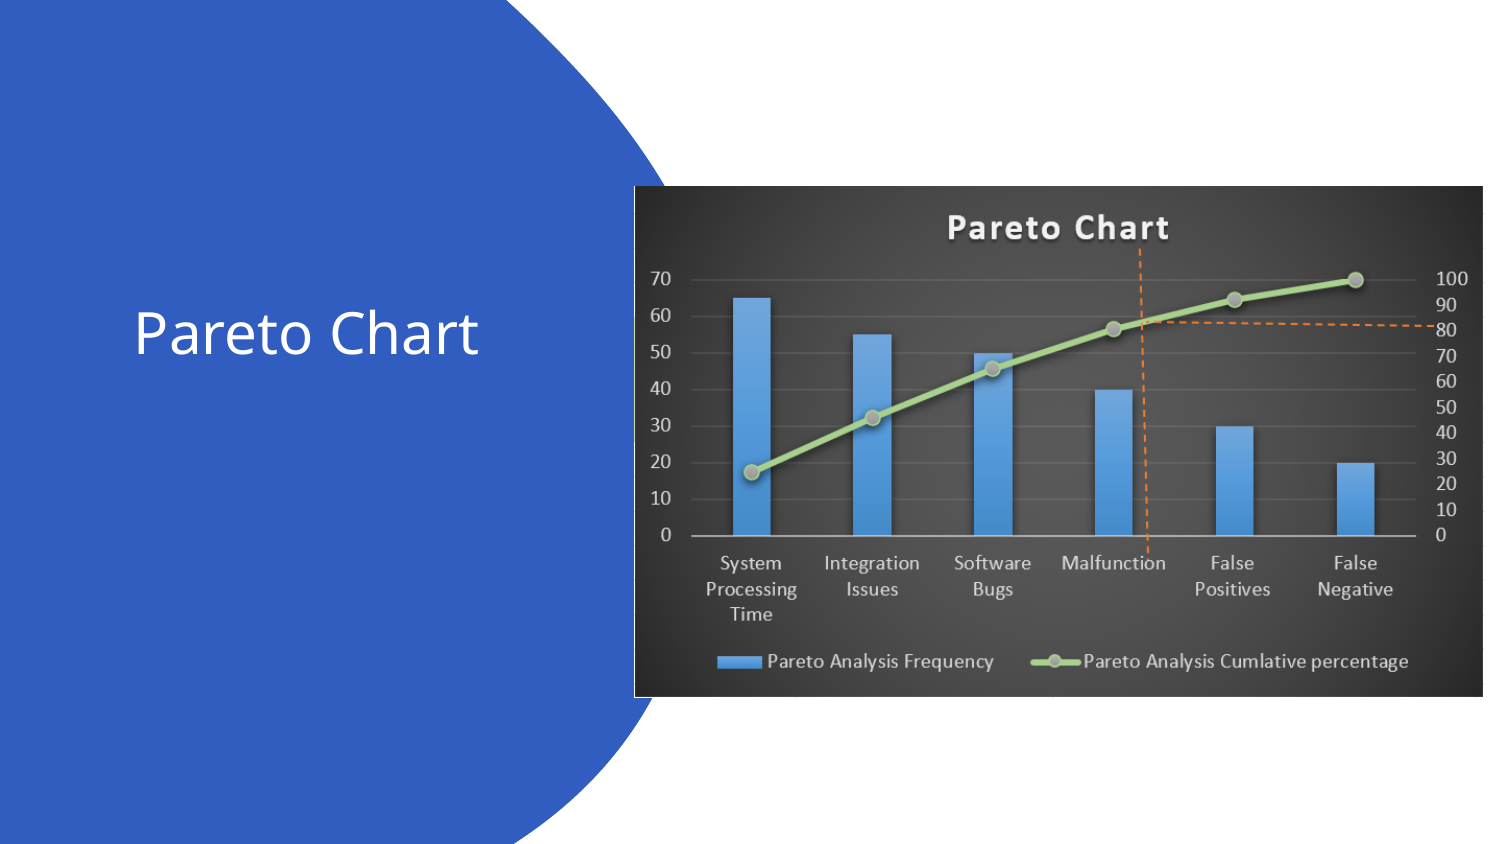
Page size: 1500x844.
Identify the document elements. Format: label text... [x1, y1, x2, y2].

title Pareto Chart [118, 259, 605, 402]
picture [634, 186, 1484, 698]
